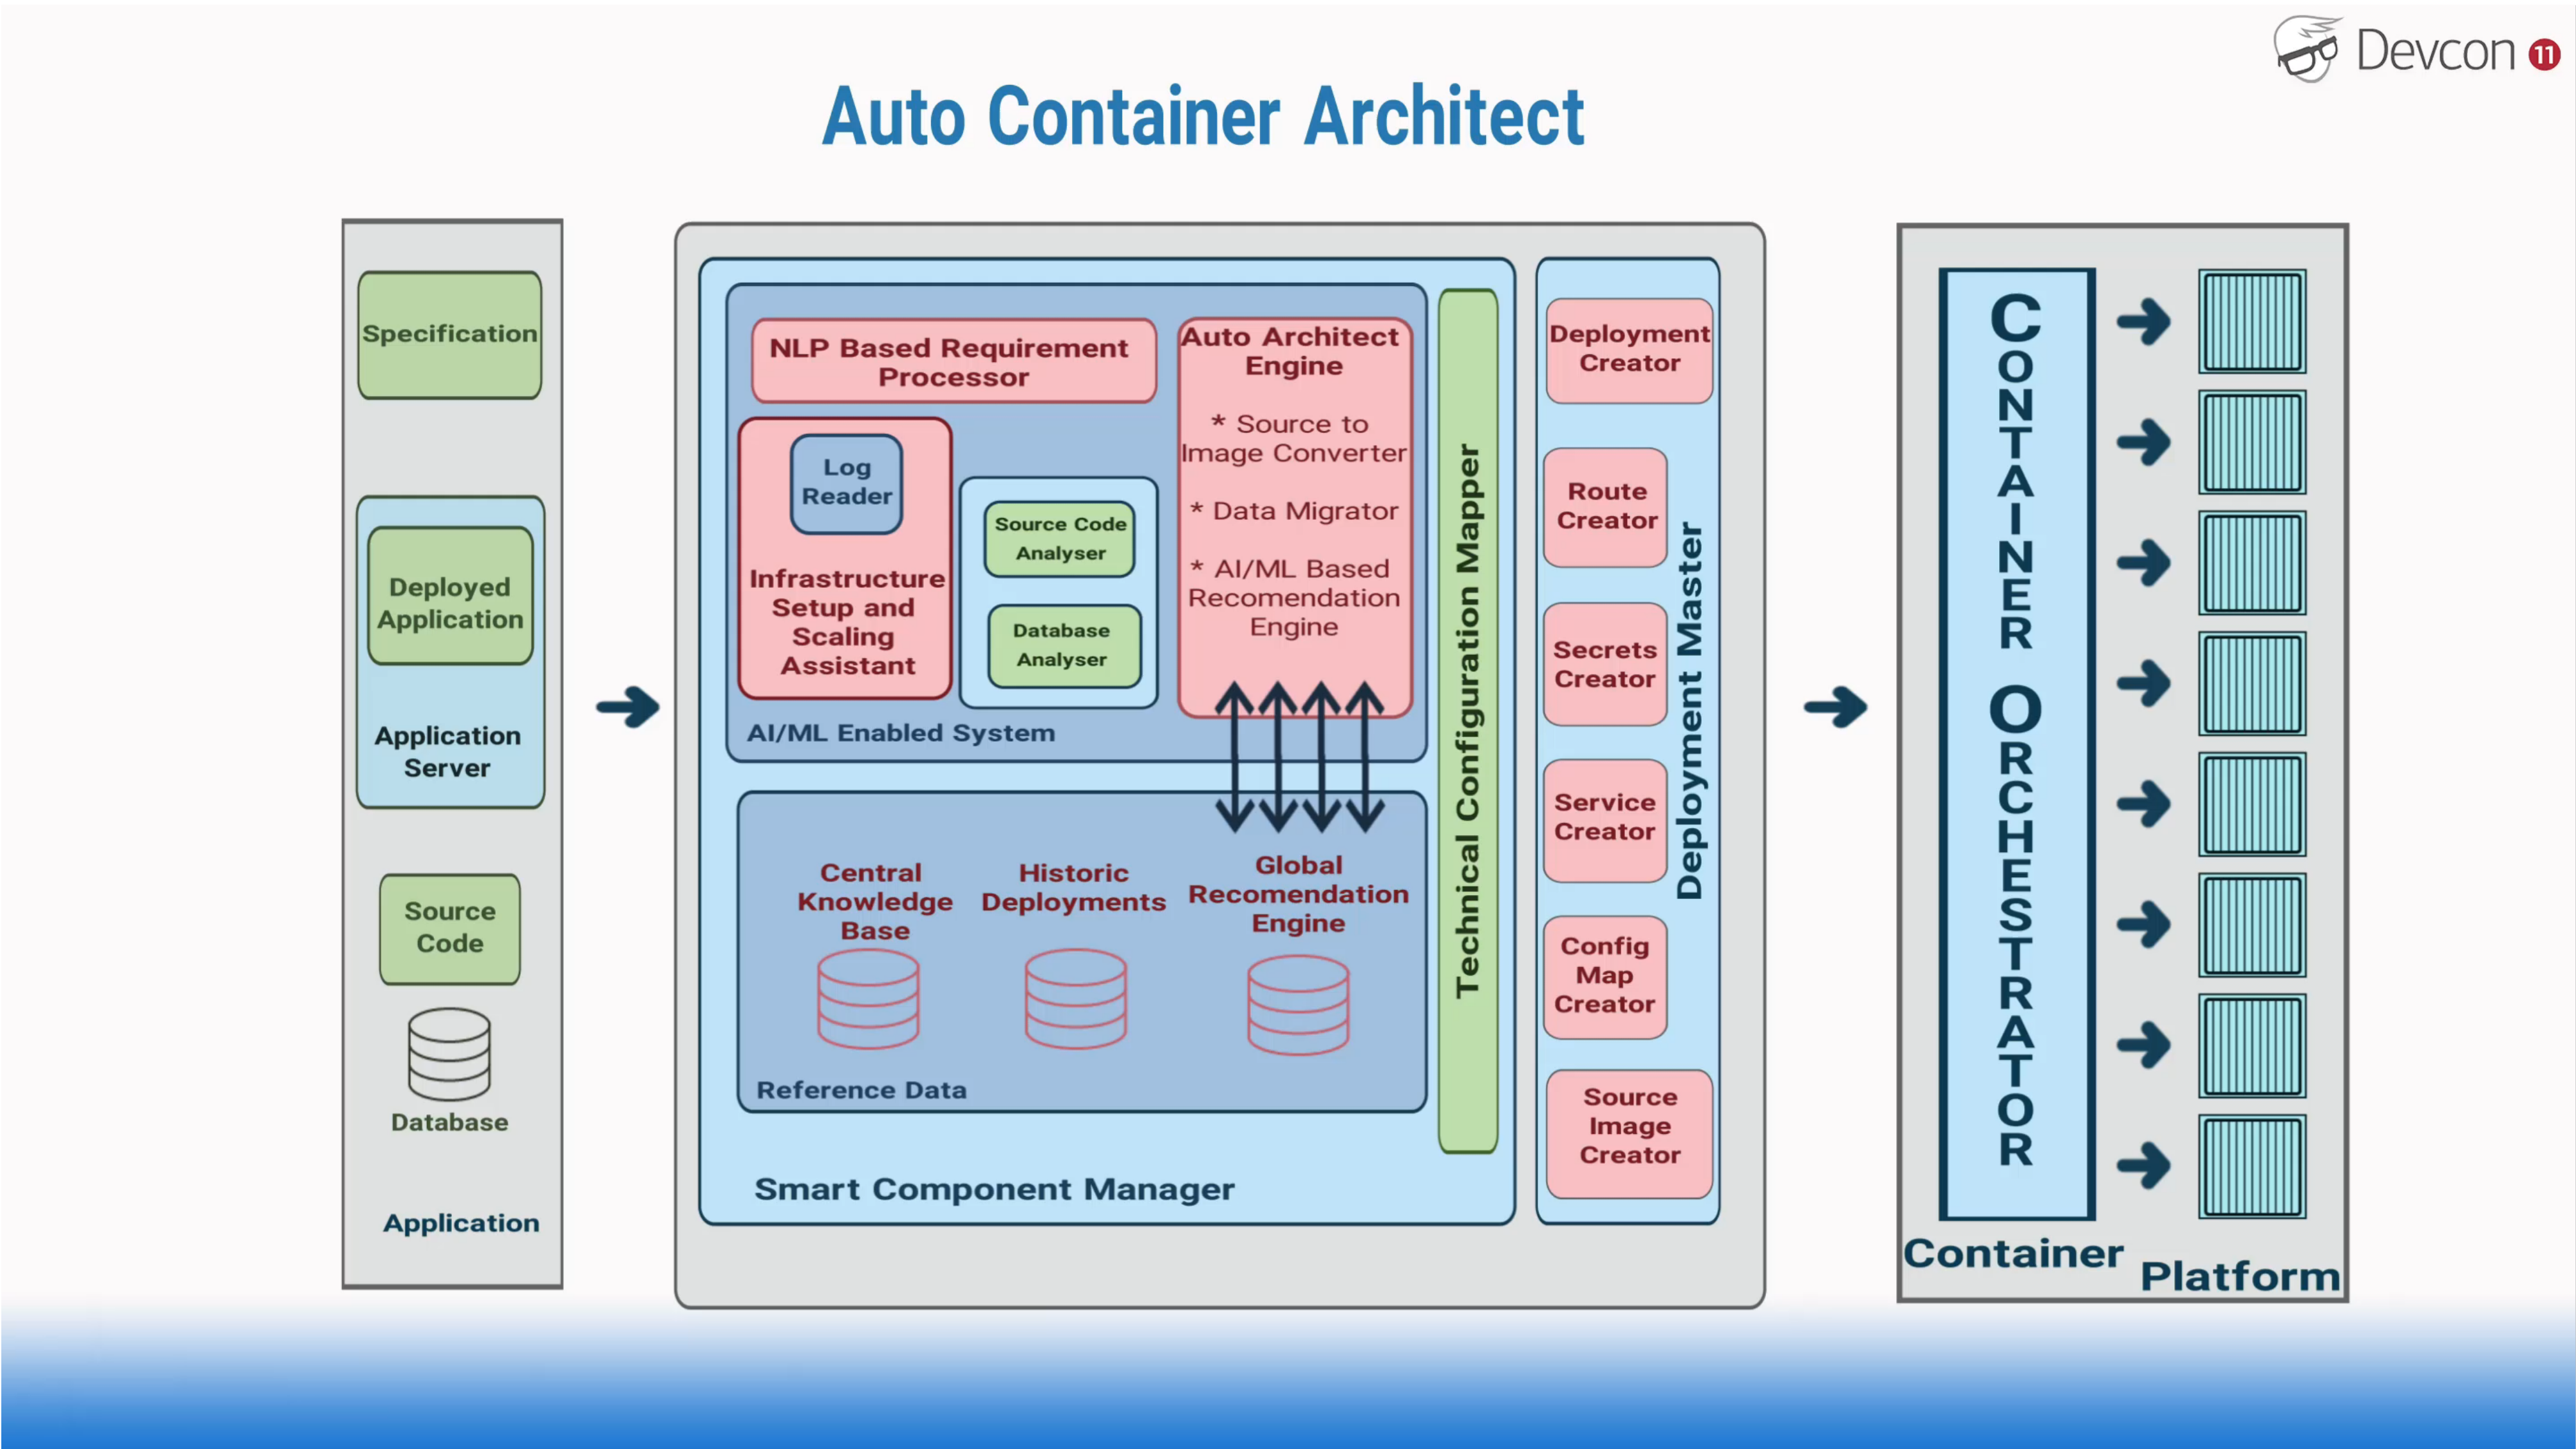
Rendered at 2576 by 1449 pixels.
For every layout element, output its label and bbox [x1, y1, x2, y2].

text_box [1, 4, 2576, 1449]
